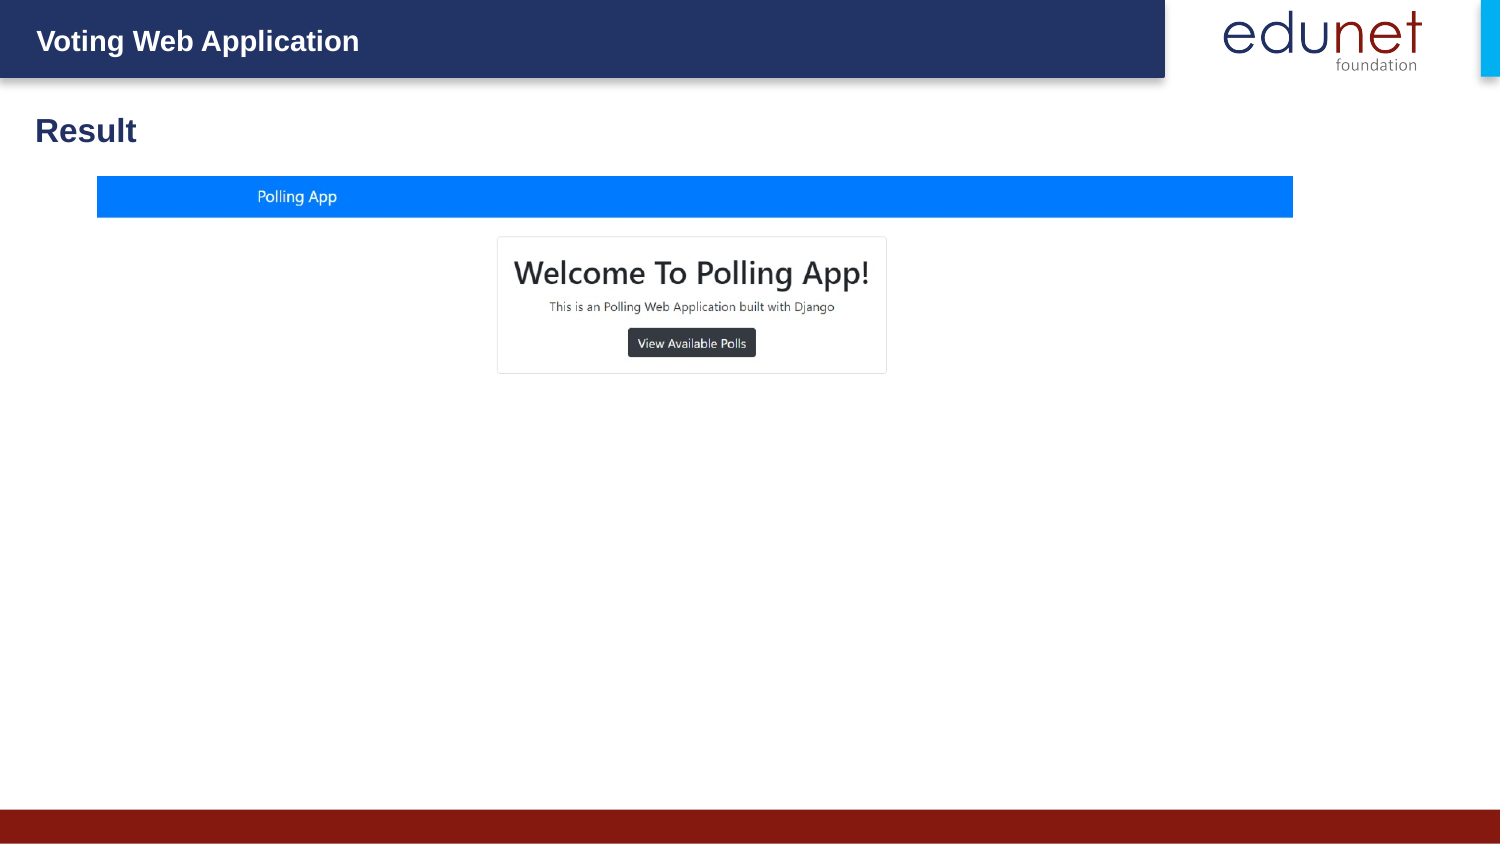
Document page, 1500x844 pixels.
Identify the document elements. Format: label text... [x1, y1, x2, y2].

picture [96, 176, 1294, 718]
text_box Result [20, 94, 750, 147]
text_box Voting Web Application [21, 15, 674, 65]
picture [1219, 8, 1424, 75]
